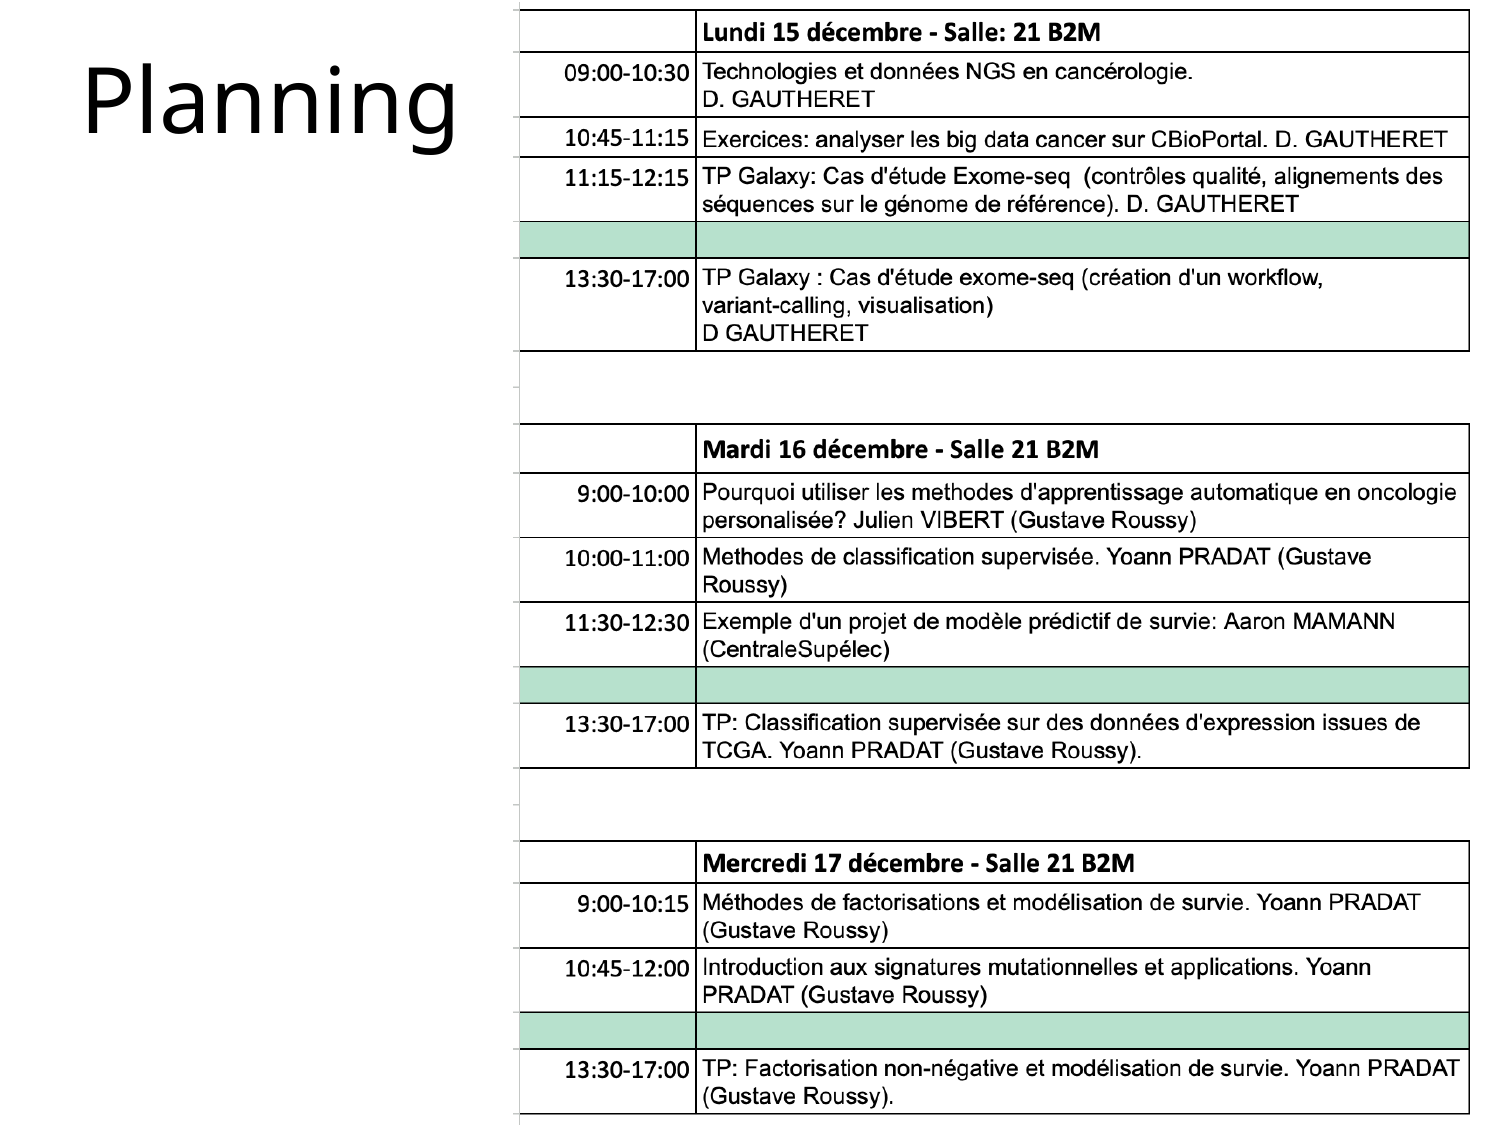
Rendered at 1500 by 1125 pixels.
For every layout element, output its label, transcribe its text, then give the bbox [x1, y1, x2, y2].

picture [513, 2, 1482, 1125]
title Planning [64, 42, 508, 151]
